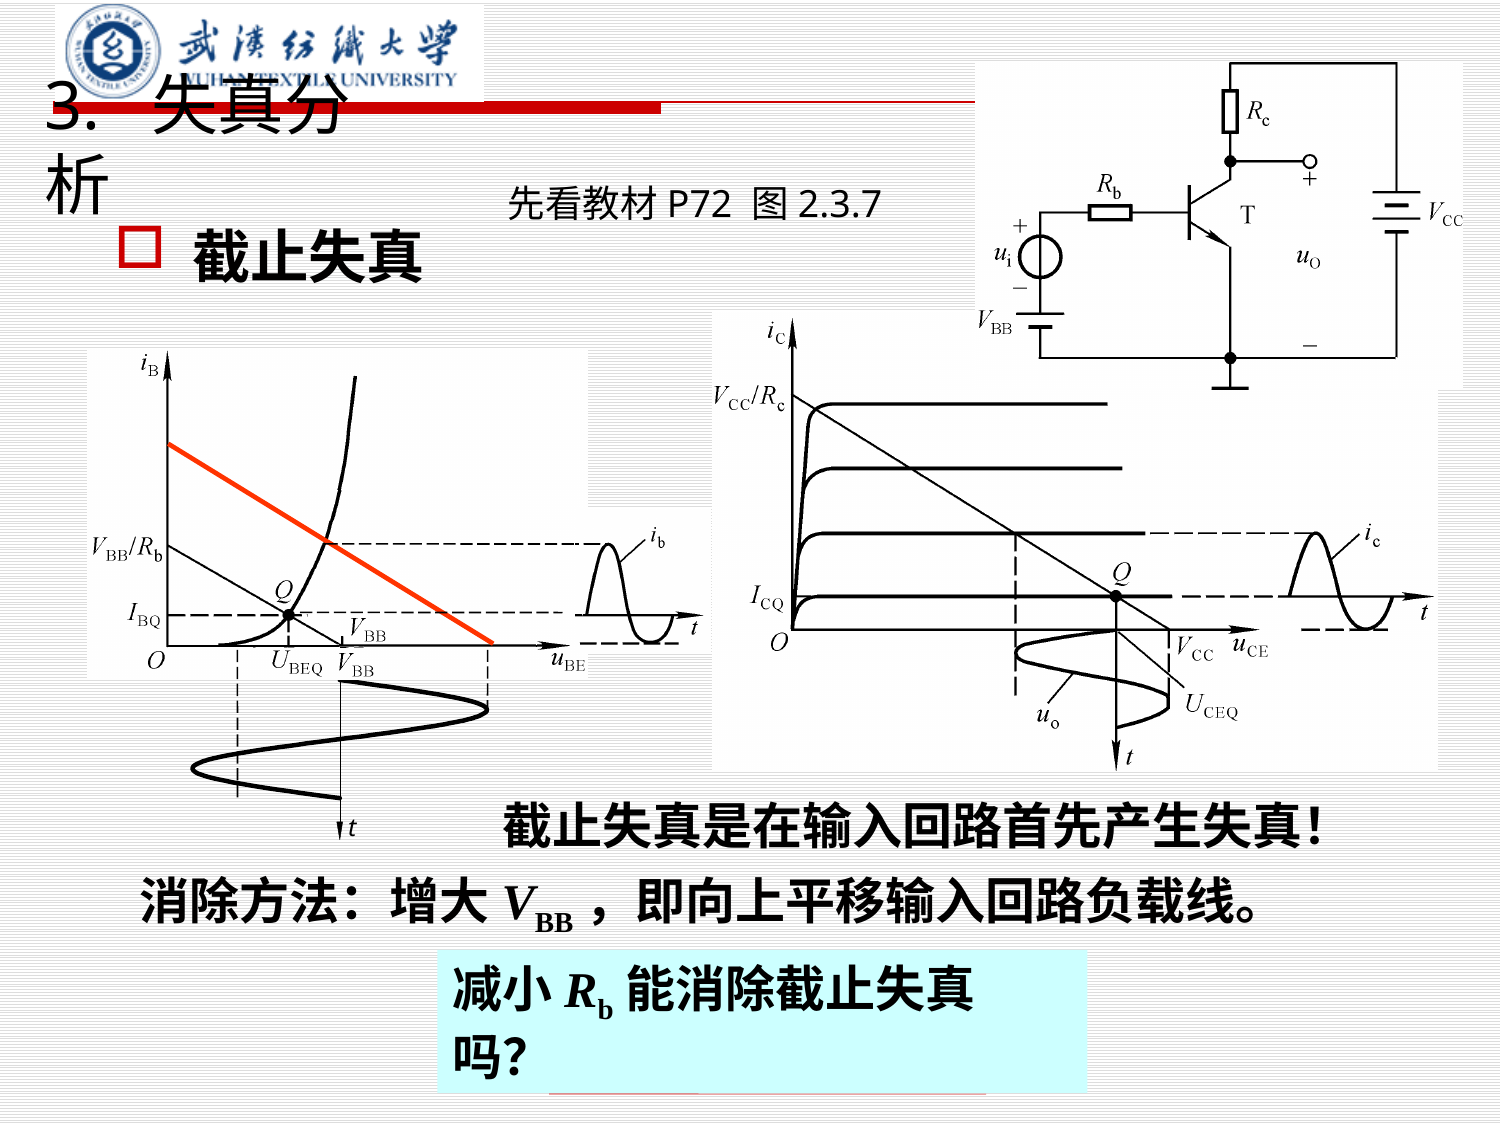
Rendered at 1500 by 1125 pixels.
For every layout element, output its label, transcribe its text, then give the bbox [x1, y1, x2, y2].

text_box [712, 312, 1438, 772]
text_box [237, 649, 488, 801]
text_box 先看教材P72 图2.3.7 [493, 172, 916, 233]
picture [974, 62, 1463, 390]
text_box 截止失真是在输入回路首先产生失真！ [487, 787, 1388, 863]
picture [55, 4, 484, 102]
title 3. 失真分析 [29, 125, 432, 231]
text_box 消除方法：增大VBB，即向上平移输入回路负载线。 [124, 862, 1413, 946]
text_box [299, 509, 707, 654]
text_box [187, 688, 493, 853]
text_box 减小Rb能消除截止失真吗？ [437, 949, 1088, 1093]
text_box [87, 349, 588, 680]
list 截止失真 [99, 212, 763, 301]
